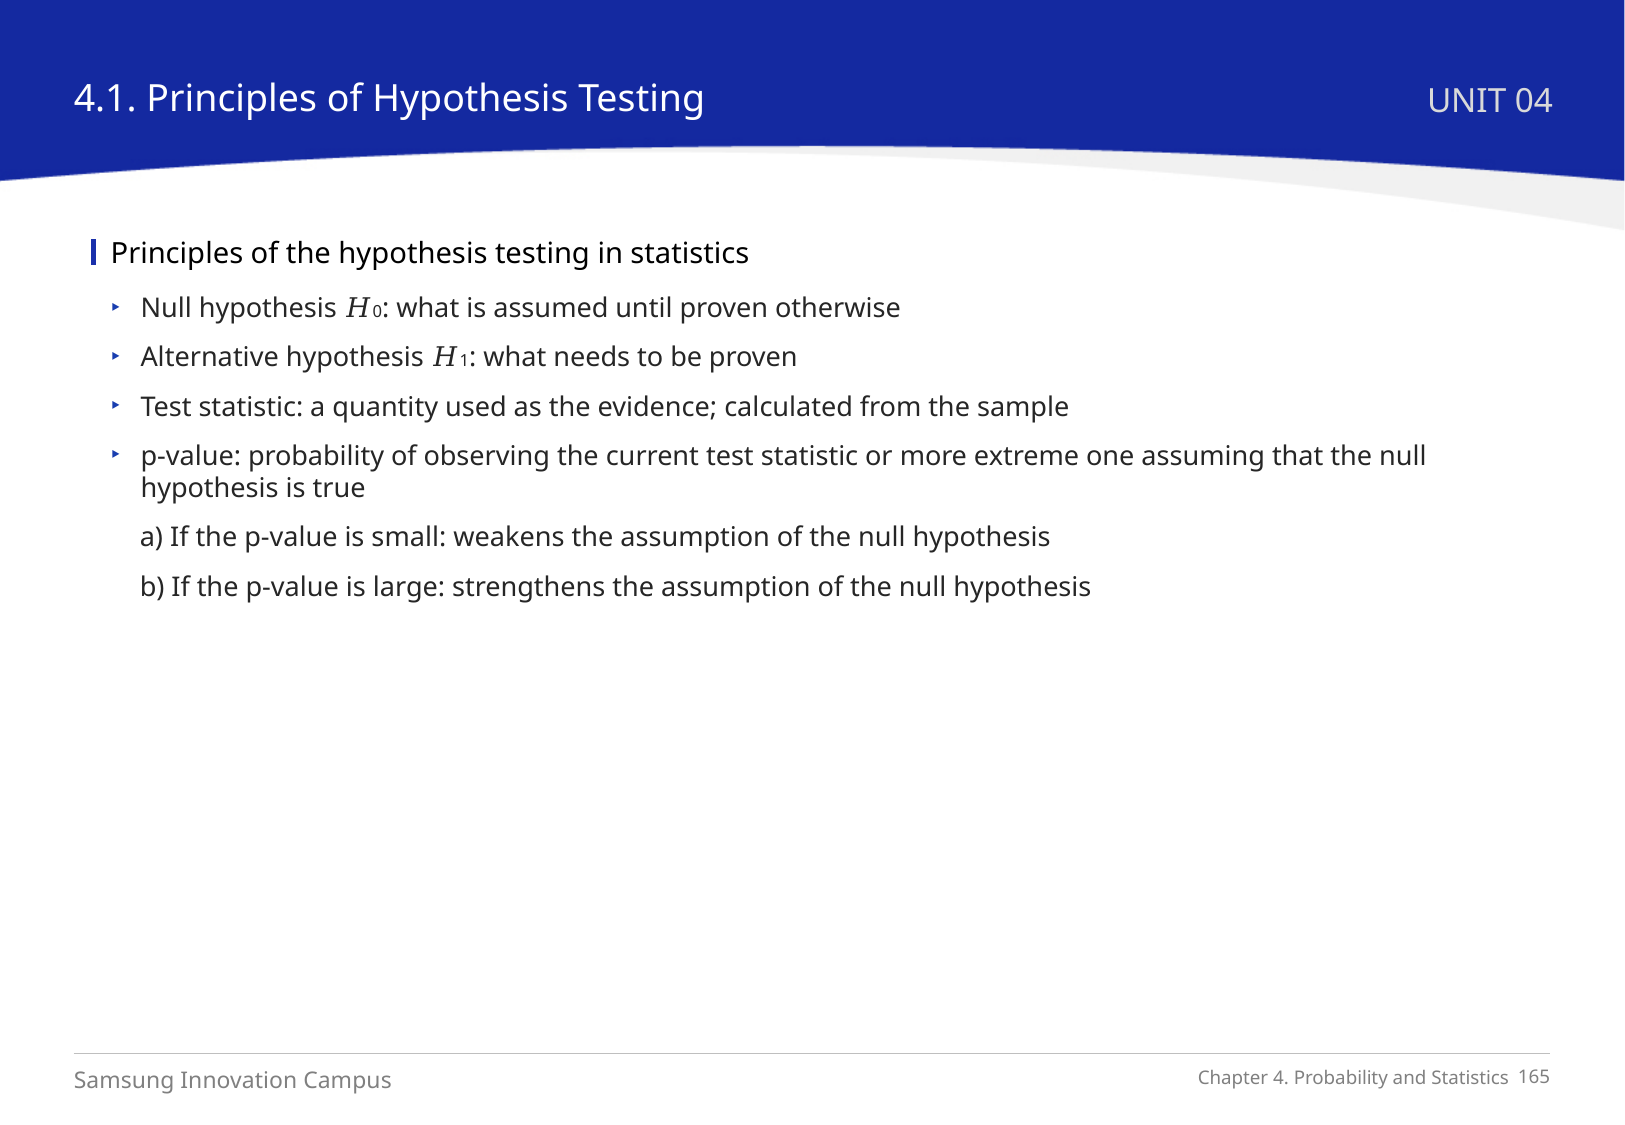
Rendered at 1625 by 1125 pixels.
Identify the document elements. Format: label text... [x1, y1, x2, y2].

picture [0, 0, 1625, 1125]
text_box Principles of the hypothesis testing in statistics [91, 233, 1599, 270]
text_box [73, 73, 1554, 120]
text_box Null hypothesis 𝐻0: what is assumed until proven otherwise Alternative hypothesis 𝐻1: what needs to be proven Test statistic: a quantity used as the evidence; calculated from the sample p-value: probability of observing the current test statistic or more extreme one assuming that the null hypothesis is true a) If the p-value is small: weakens the assumption of the null hypothesis b) If the p-value is large: strengthens the assumption of the null hypothesis [110, 278, 1528, 614]
